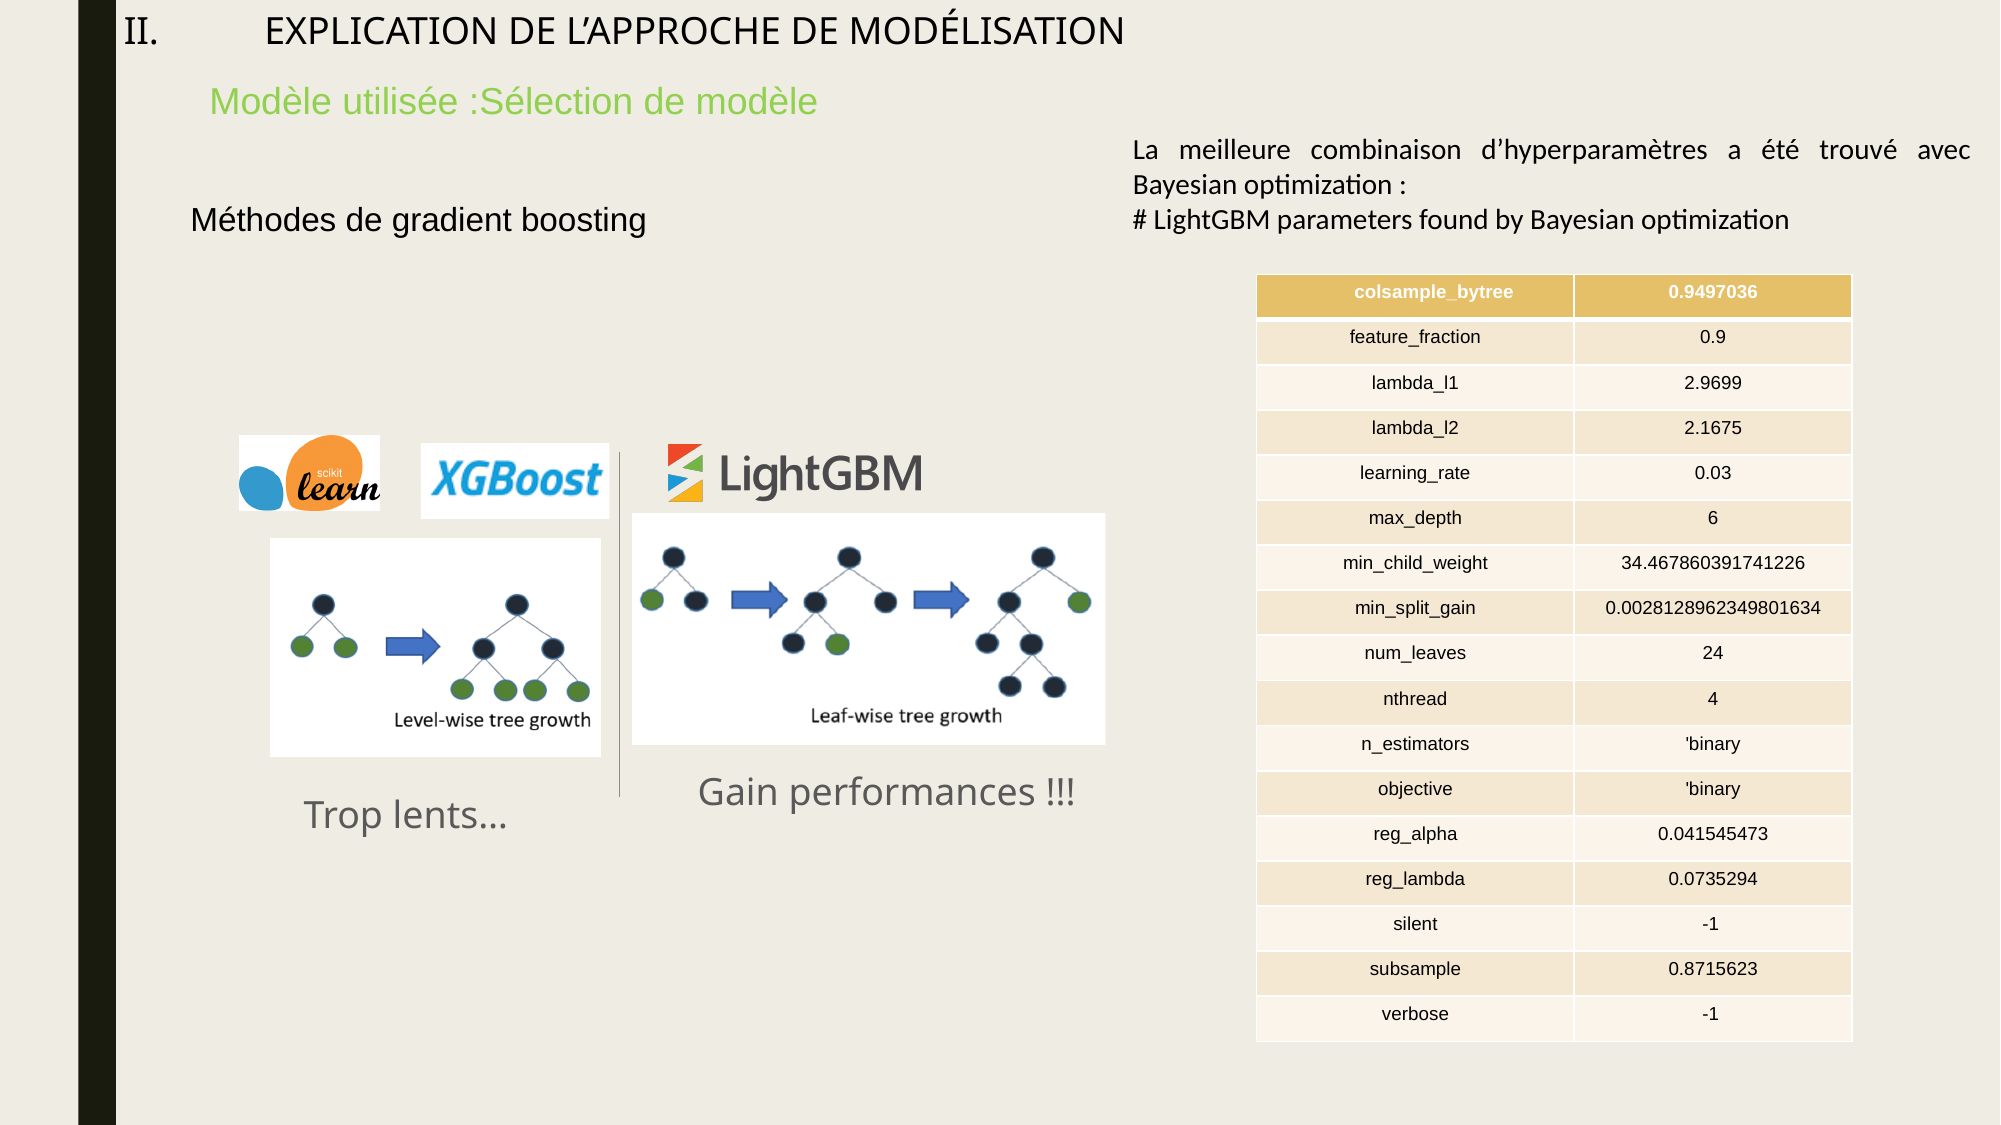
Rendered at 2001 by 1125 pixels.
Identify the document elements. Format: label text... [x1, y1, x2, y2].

table_cell 2.1675 [1575, 411, 1851, 454]
table_cell learning_rate [1257, 456, 1573, 499]
table_cell 'binary [1575, 772, 1851, 815]
table_cell reg_alpha [1257, 817, 1573, 860]
table_cell -1 [1575, 997, 1851, 1041]
table_cell n_estimators [1257, 726, 1573, 770]
table_cell verbose [1257, 997, 1573, 1041]
text_box EXPLICATION DE L’APPROCHE DE MODÉLISATION [108, 0, 1141, 60]
table_cell lambda_l1 [1257, 366, 1573, 409]
picture [270, 538, 601, 757]
table_cell 0.041545473 [1575, 817, 1851, 860]
text_box Trop lents… [288, 783, 523, 844]
picture [239, 435, 380, 511]
table_cell reg_lambda [1257, 862, 1573, 905]
picture [632, 513, 1106, 745]
table_cell 0.0735294 [1575, 862, 1851, 905]
table_cell 'binary [1575, 726, 1851, 770]
table_cell feature_fraction [1257, 322, 1573, 364]
table_header 0.9497036 [1575, 275, 1851, 317]
table_cell 4 [1575, 681, 1851, 725]
table_cell lambda_l2 [1257, 411, 1573, 454]
picture [420, 443, 610, 519]
table_cell 24 [1575, 636, 1851, 680]
table_cell min_split_gain [1257, 591, 1573, 634]
picture [668, 444, 921, 502]
table_cell nthread [1257, 681, 1573, 725]
table_cell min_child_weight [1257, 546, 1573, 589]
table_cell 0.03 [1575, 456, 1851, 499]
table_cell 6 [1575, 501, 1851, 544]
table_header colsample_bytree [1257, 275, 1573, 317]
table_cell objective [1257, 772, 1573, 815]
text_box Gain performances !!! [682, 760, 1091, 821]
table_cell silent [1257, 907, 1573, 950]
text_box Modèle utilisée :Sélection de modèle [194, 69, 834, 130]
table_cell -1 [1575, 907, 1851, 950]
text_box Méthodes de gradient boosting [175, 191, 663, 246]
table_cell subsample [1257, 952, 1573, 995]
text_box La meilleure combinaison d’hyperparamètres a été trouvé avec Bayesian optimization : # LightGBM parameters found by Bayesian optimization [1080, 123, 1986, 243]
table_cell 34.467860391741226 [1575, 546, 1851, 589]
table_cell max_depth [1257, 501, 1573, 544]
table_cell 0.8715623 [1575, 952, 1851, 995]
table_cell 2.9699 [1575, 366, 1851, 409]
table_cell 0.9 [1575, 322, 1851, 364]
table_cell num_leaves [1257, 636, 1573, 680]
table_cell 0.0028128962349801634 [1575, 591, 1851, 634]
